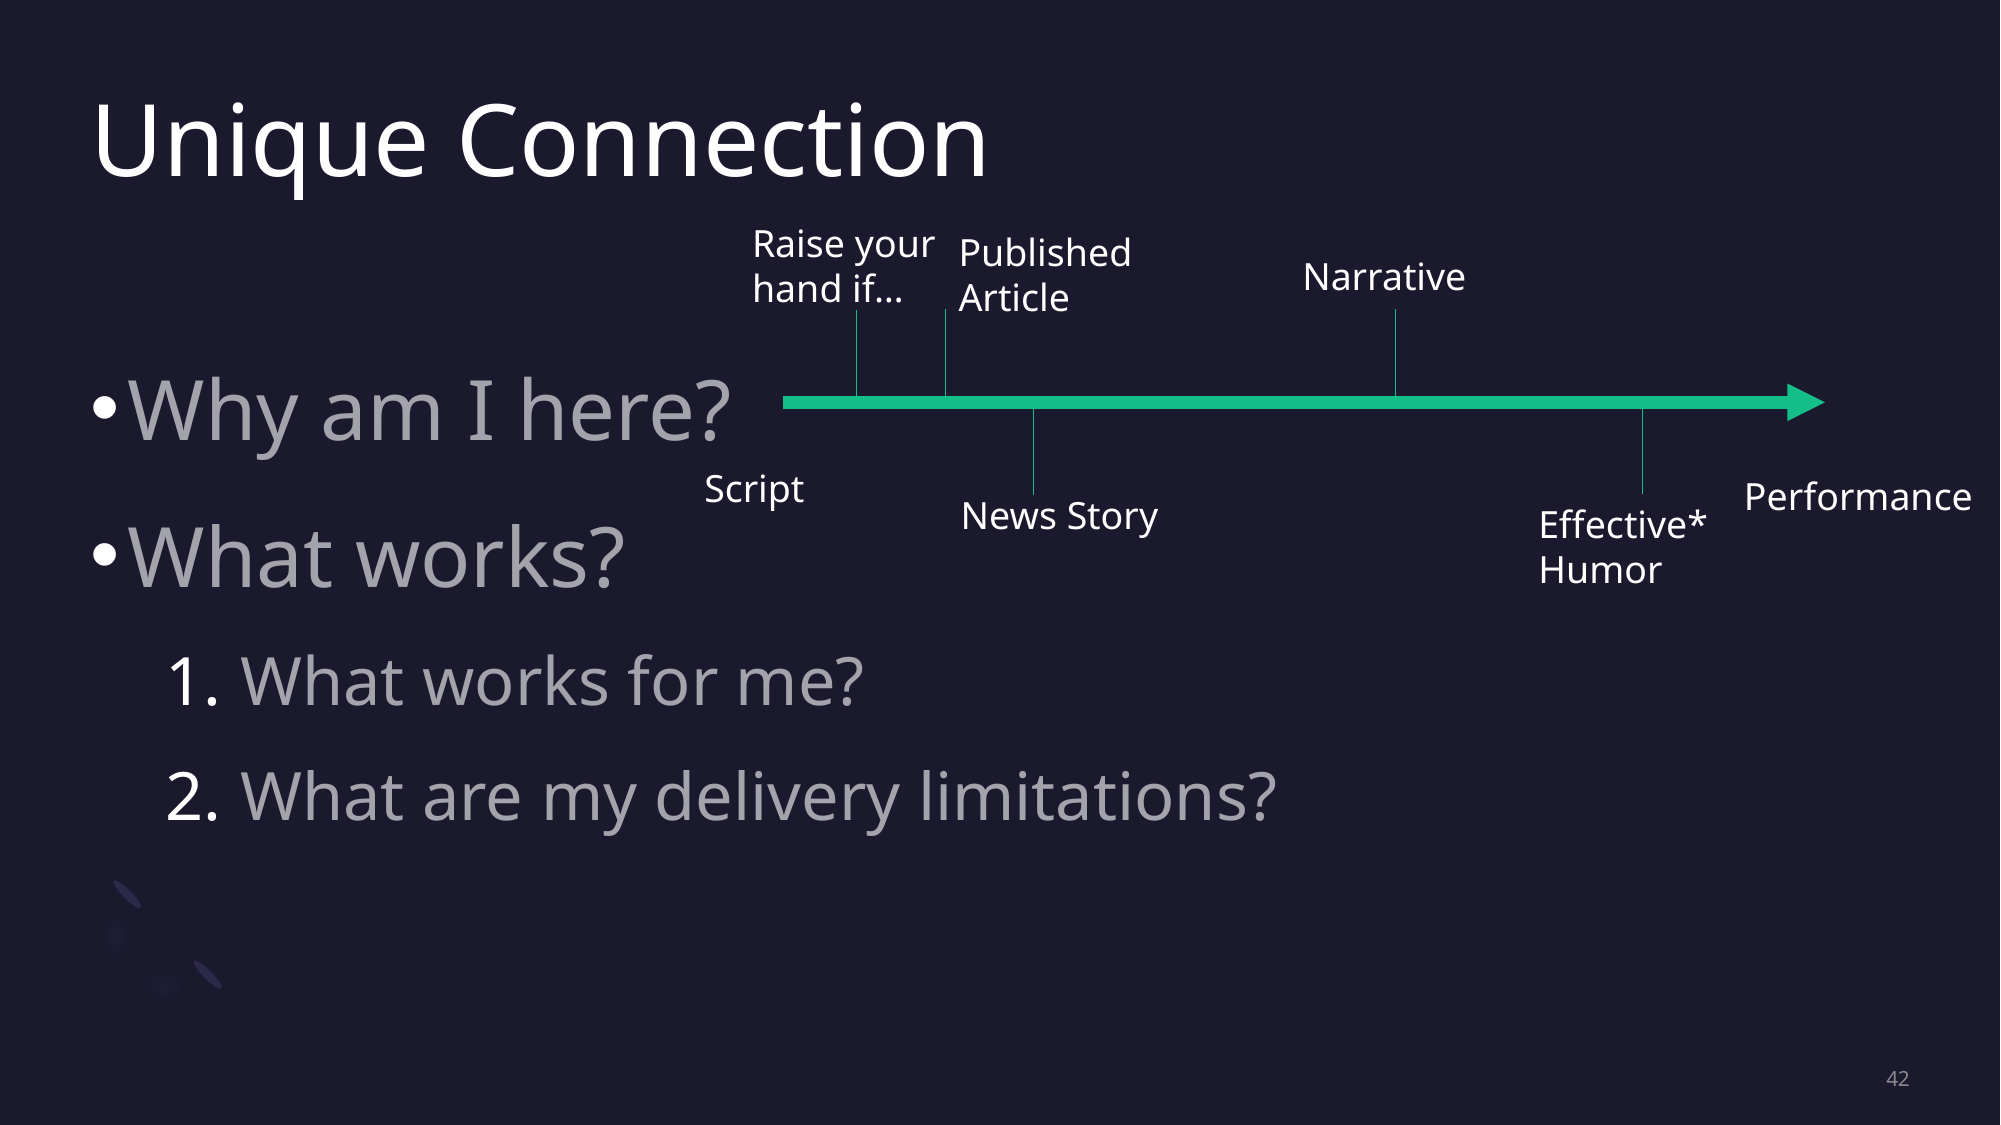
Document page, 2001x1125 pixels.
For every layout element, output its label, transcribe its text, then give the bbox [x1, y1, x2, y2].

text_box News Story [945, 484, 1184, 545]
text_box Narrative [1287, 245, 1525, 305]
text_box Script [689, 457, 990, 518]
slide_number 42 [1632, 1067, 1910, 1093]
text_box Raise your hand if… [737, 212, 975, 318]
title Unique Connection [90, 90, 1910, 309]
text_box Effective* Humor [1523, 493, 1761, 599]
text_box Published Article [943, 221, 1182, 327]
text_box Performance [1729, 465, 2000, 525]
list Why am I here? What works? What works for me? What are my delivery limitations? [90, 346, 1910, 1000]
